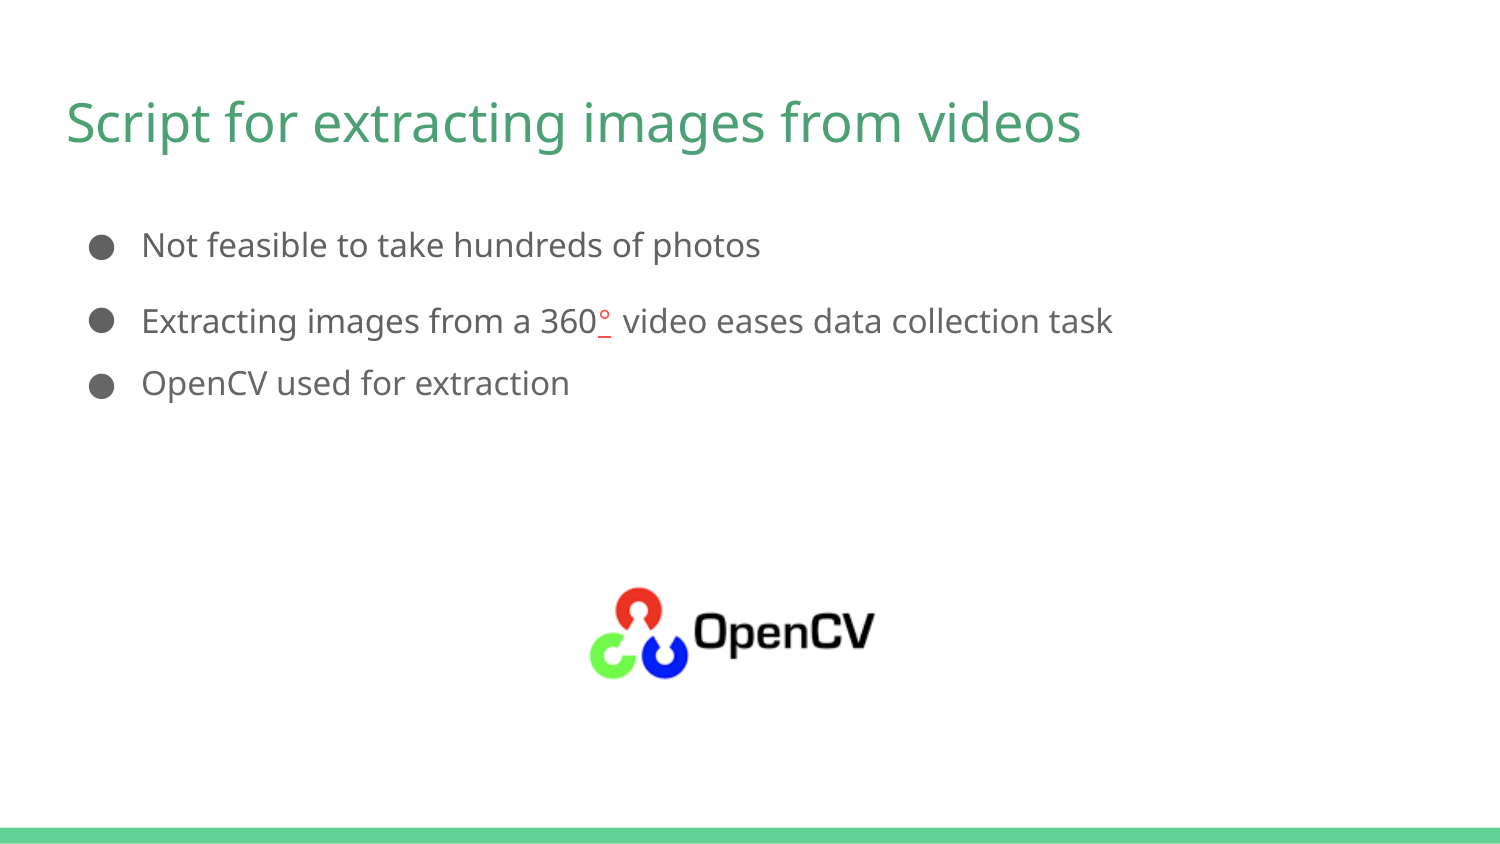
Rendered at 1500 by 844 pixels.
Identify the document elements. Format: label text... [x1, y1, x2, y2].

list Not feasible to take hundreds of photos Extracting images from a 360° video eases data collection task OpenCV used for extraction [51, 189, 1449, 750]
title Script for extracting images from videos [51, 72, 1449, 167]
picture [441, 530, 1059, 732]
